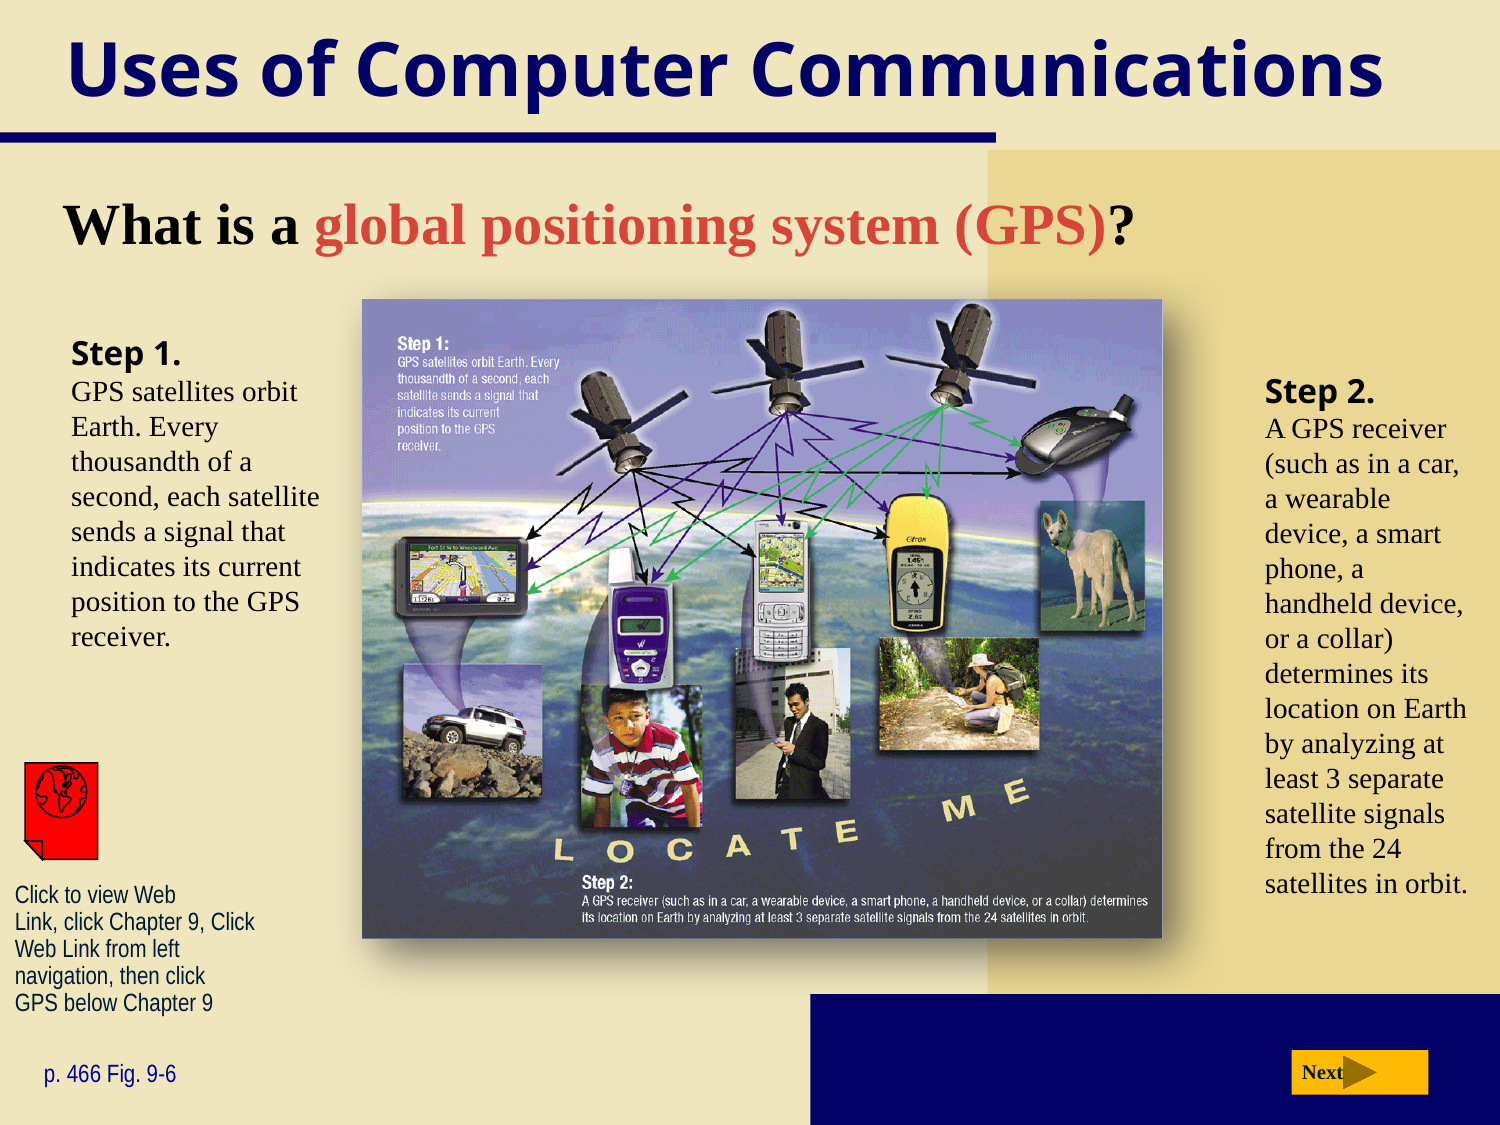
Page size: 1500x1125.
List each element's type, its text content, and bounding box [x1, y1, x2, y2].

text_box Step 2. A GPS receiver (such as in a car, a wearable device, a smart phone, a handheld device, or a collar) determines its location on Earth by analyzing at least 3 separate satellite signals from the 24 satellites in orbit. [1249, 362, 1488, 907]
title Uses of Computer Communications [49, 0, 1459, 133]
text_box p. 466 Fig. 9-6 [29, 1050, 284, 1095]
text_box Step 1. GPS satellites orbit Earth. Every thousandth of a second, each satellite sends a signal that indicates its current position to the GPS receiver. [56, 324, 347, 660]
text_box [0, 762, 326, 976]
list What is a global positioning system (GPS)? [47, 178, 1457, 301]
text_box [1286, 1049, 1429, 1095]
picture [362, 299, 1163, 940]
